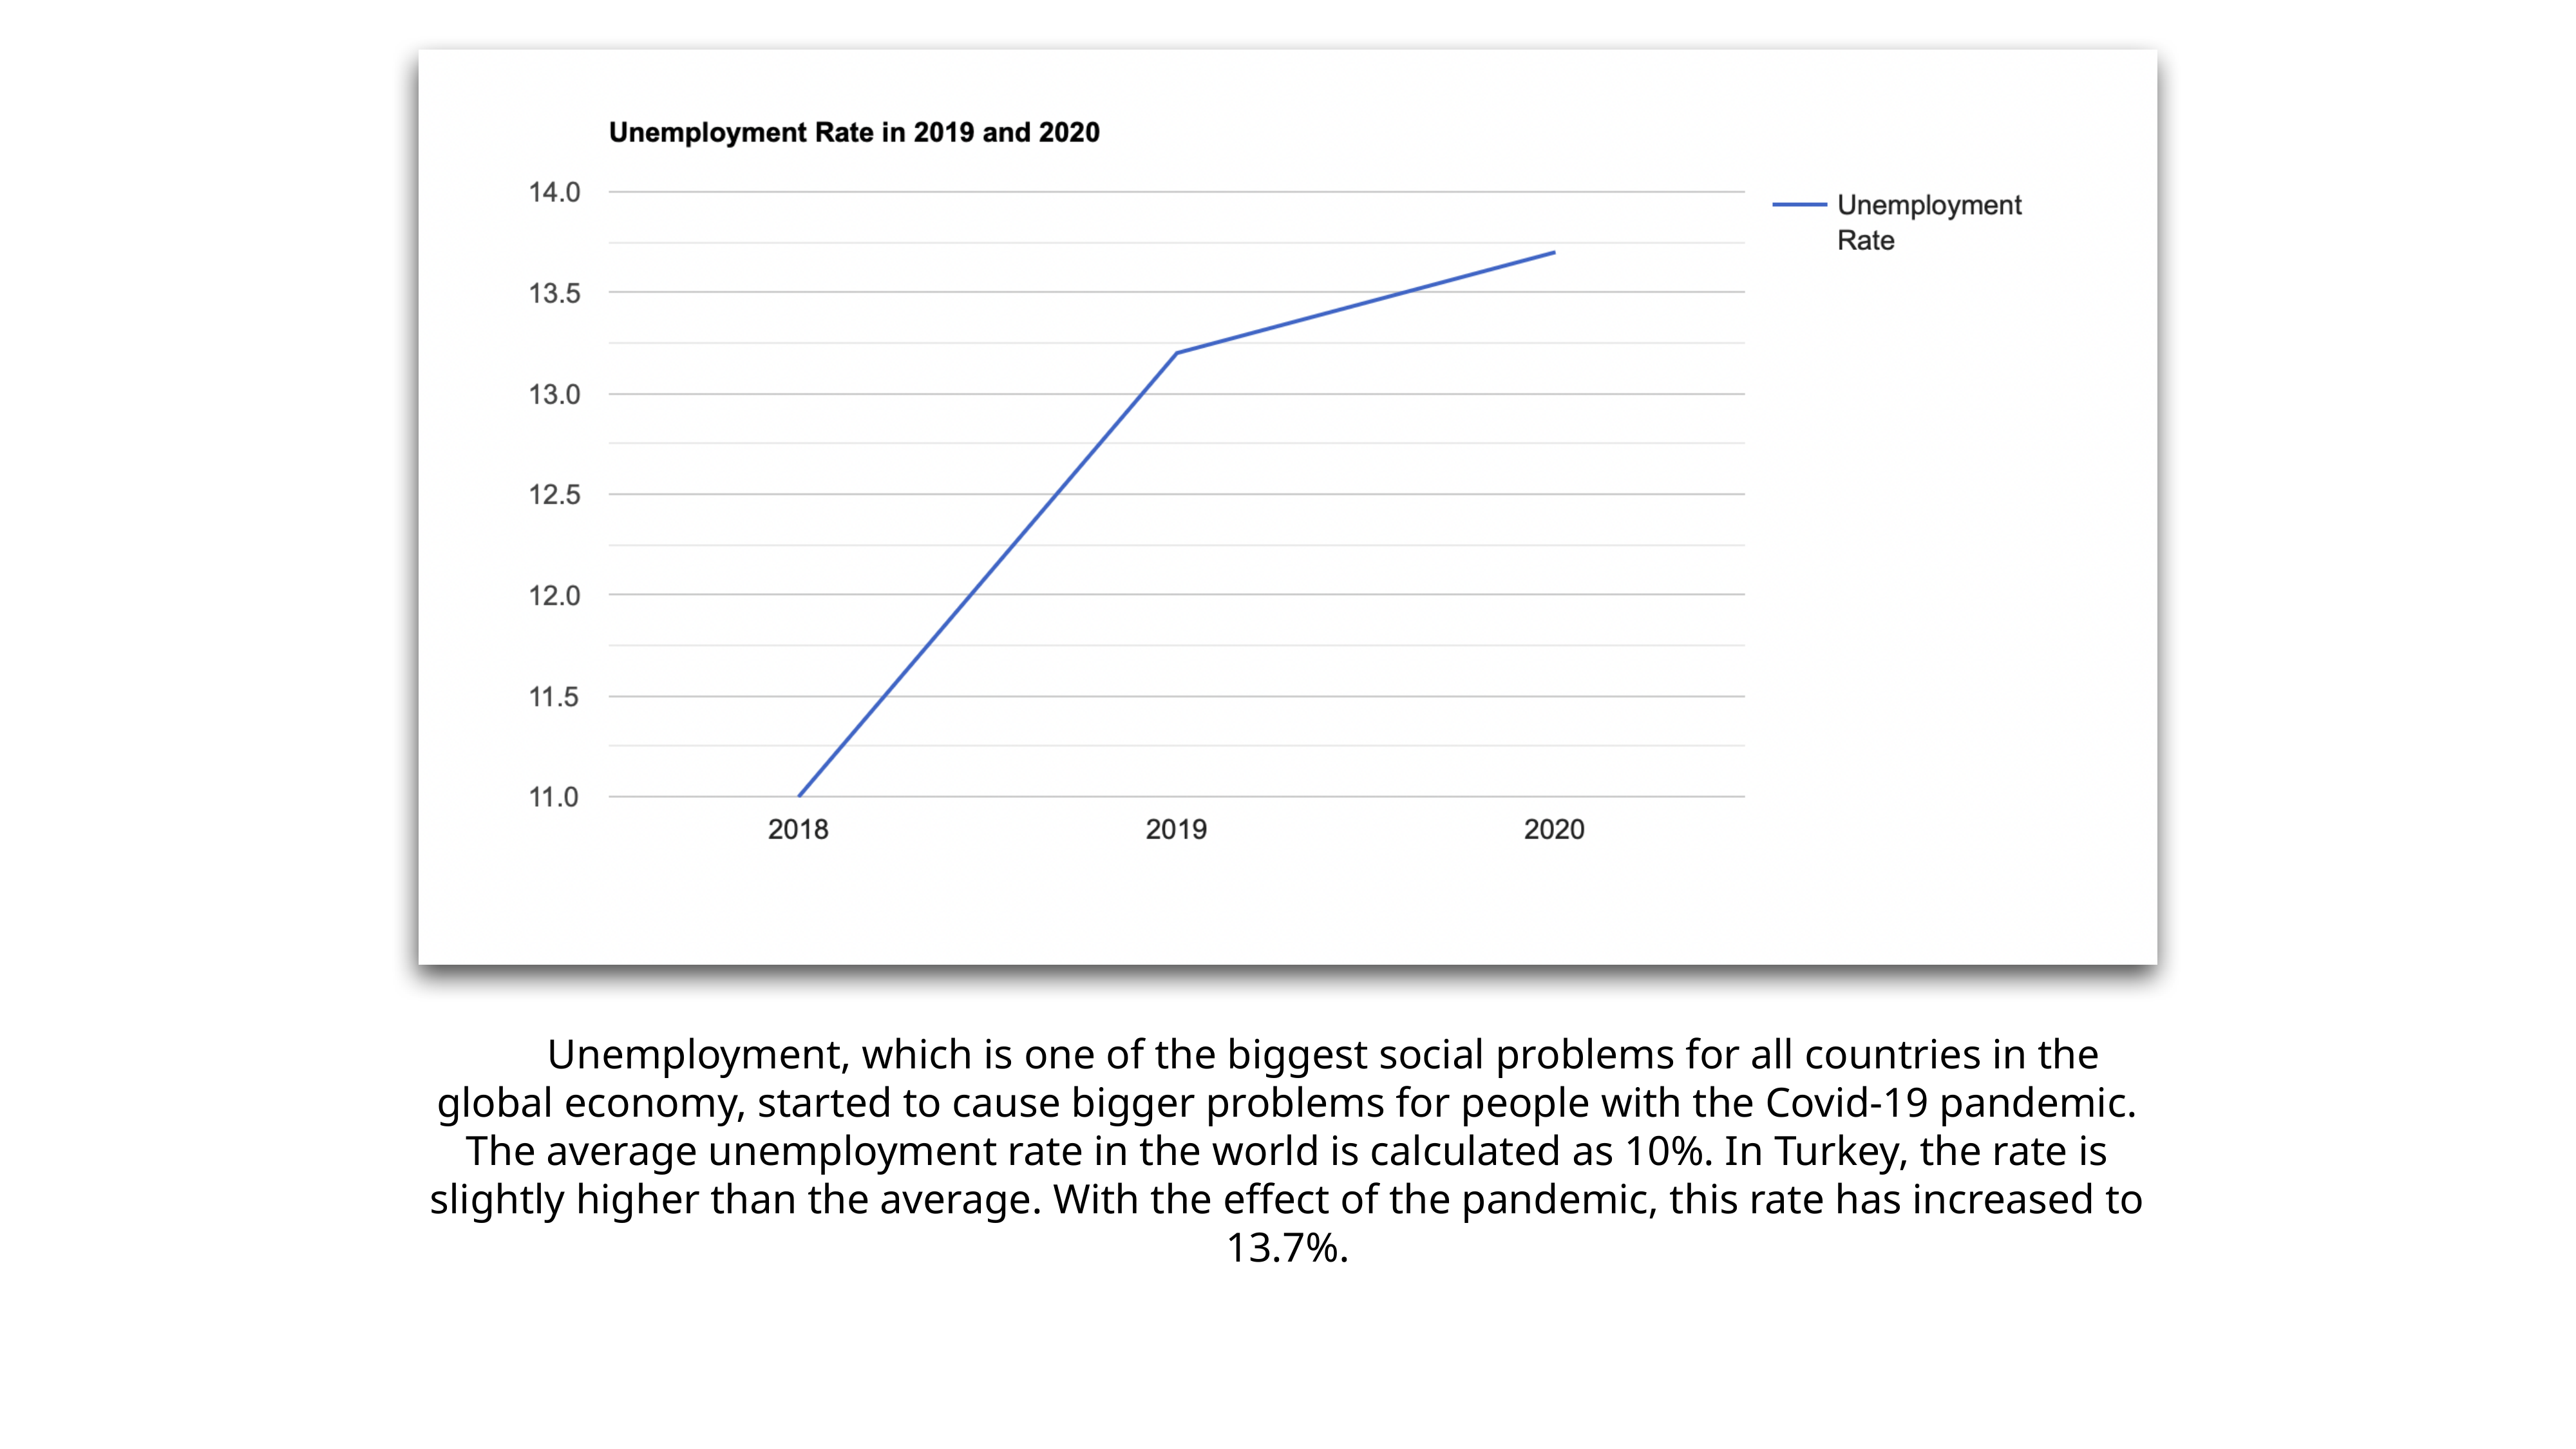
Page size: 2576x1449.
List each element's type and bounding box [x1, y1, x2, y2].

text_box [418, 50, 2157, 1288]
